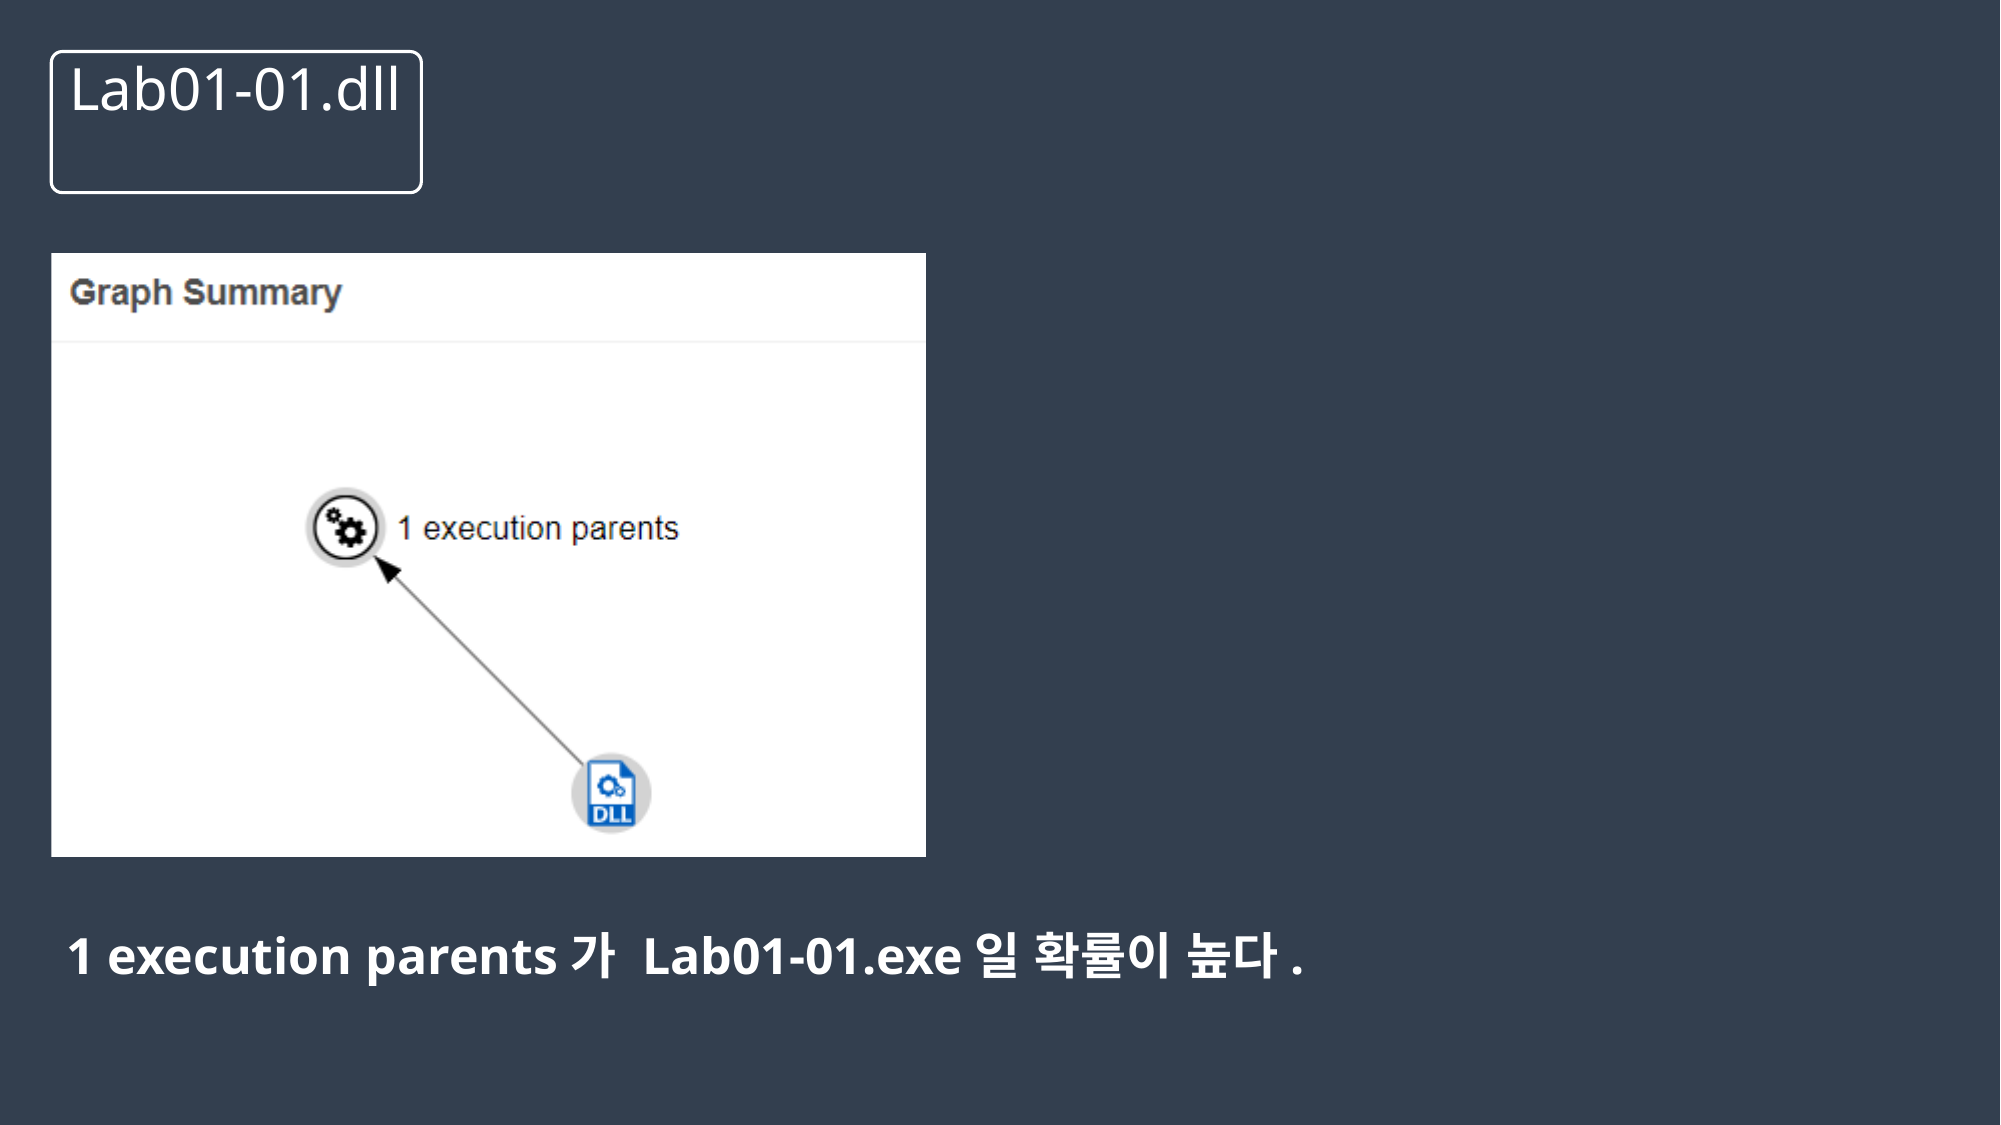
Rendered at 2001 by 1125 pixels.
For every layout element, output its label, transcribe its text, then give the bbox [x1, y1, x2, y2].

text_box Lab01-01.dll [50, 50, 423, 194]
text_box 1 execution parents가 Lab01-01.exe일 확률이 높다. [51, 917, 1364, 993]
picture [51, 253, 926, 857]
